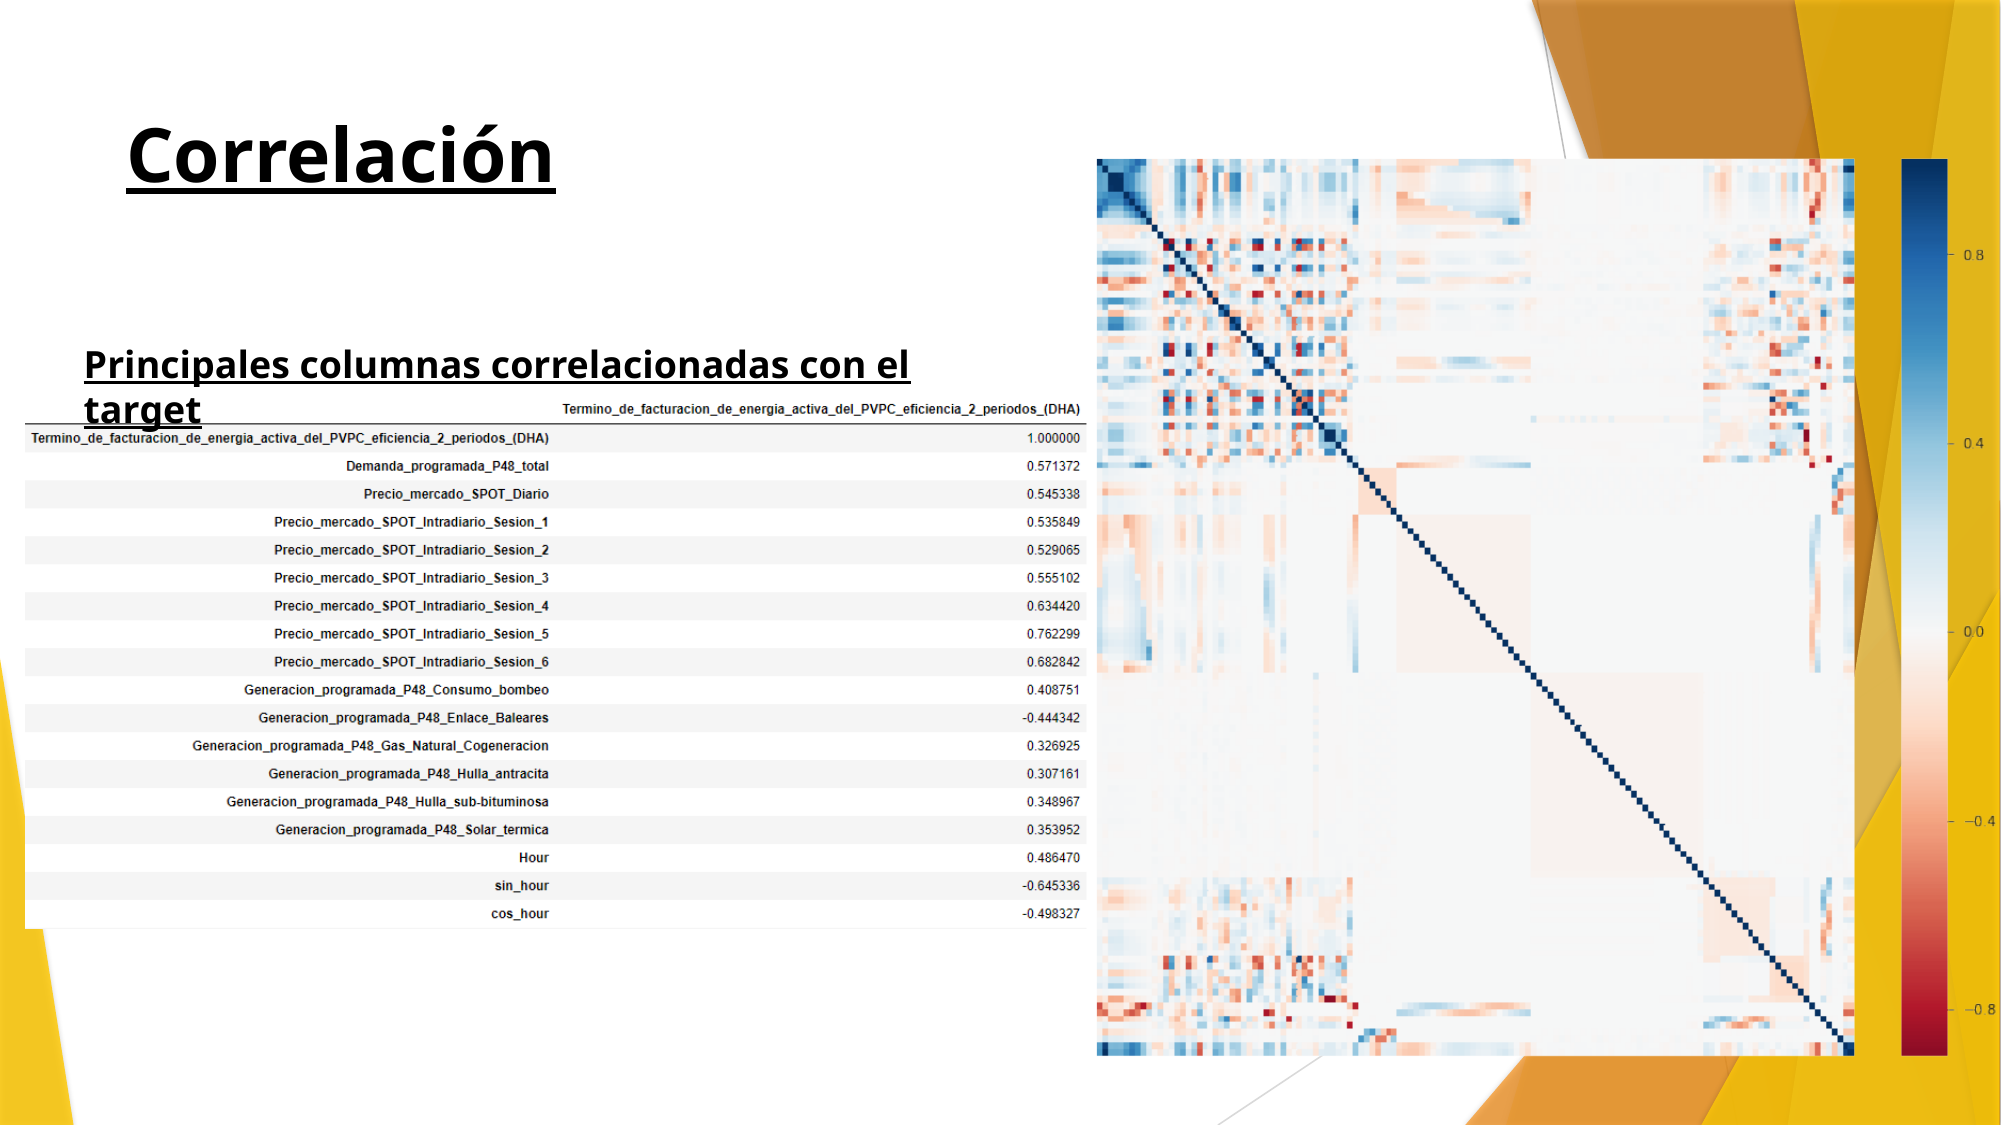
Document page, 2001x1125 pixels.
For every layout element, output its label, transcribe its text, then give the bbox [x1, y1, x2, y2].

text_box Principales columnas correlacionadas con el target [68, 333, 1021, 389]
title Correlación [111, 99, 1522, 317]
picture [24, 148, 2001, 1061]
